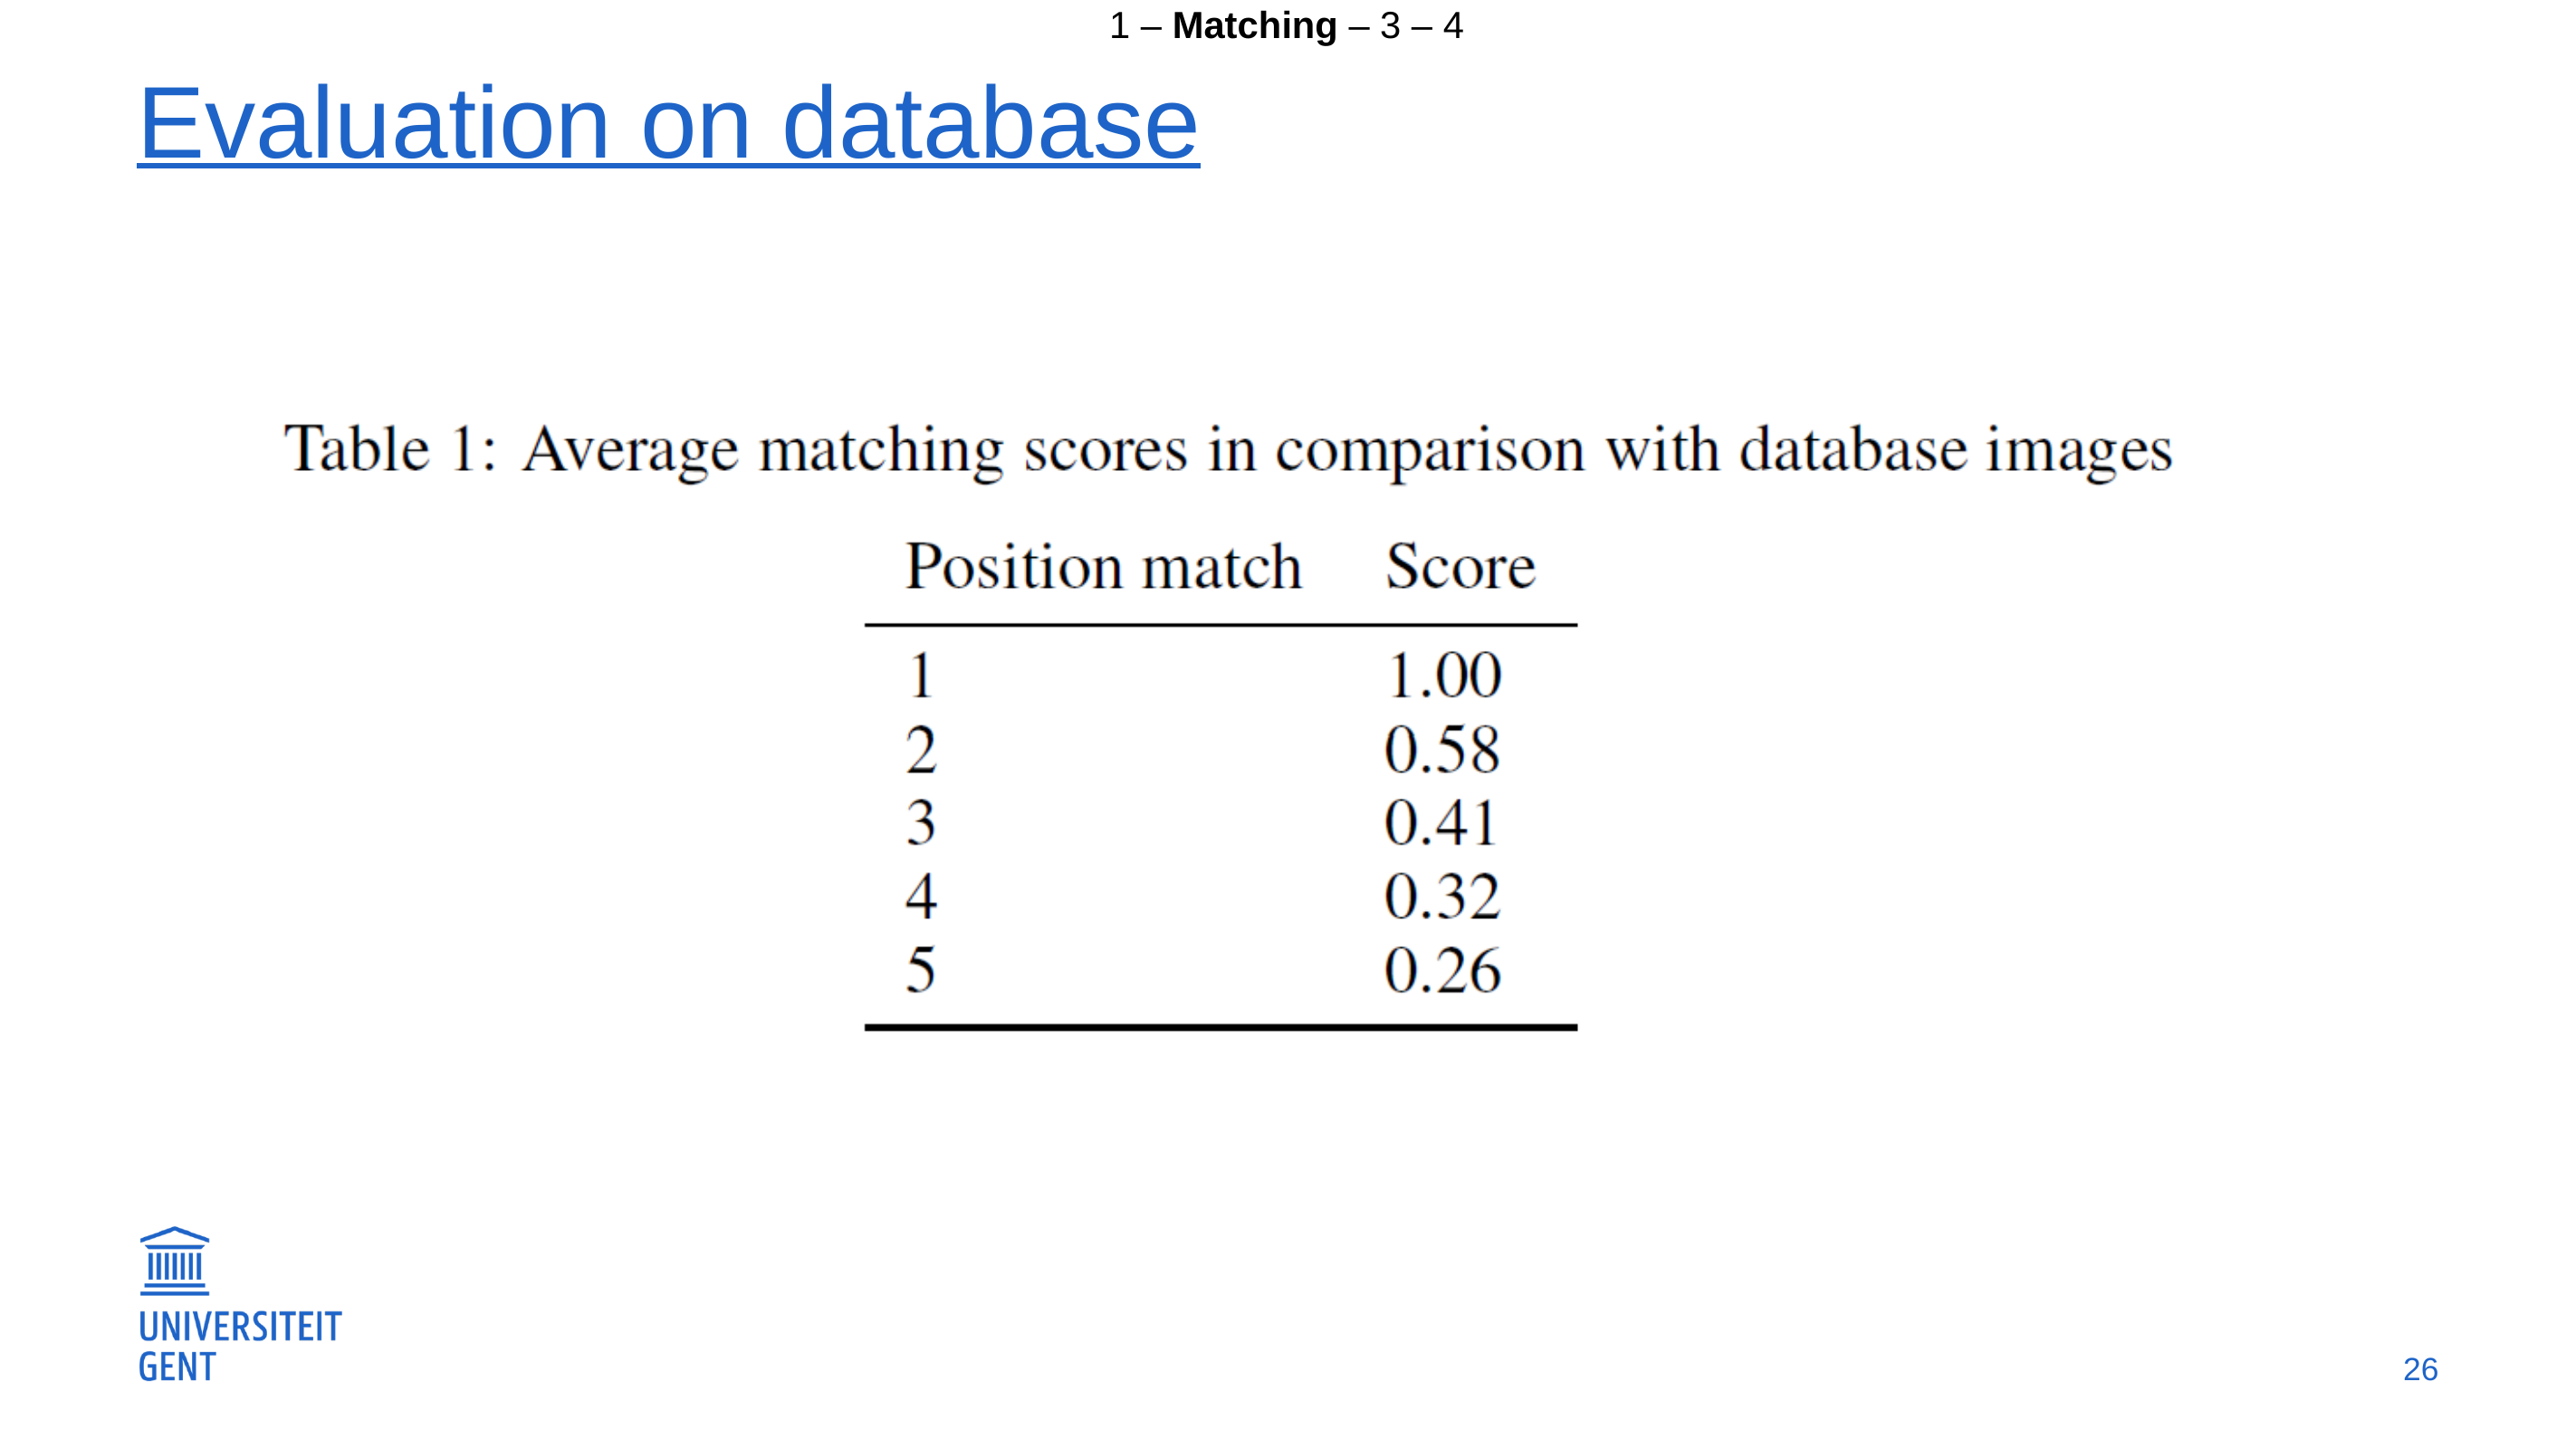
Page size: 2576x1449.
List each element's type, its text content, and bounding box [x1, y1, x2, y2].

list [186, 351, 2300, 1122]
picture [72, 1174, 415, 1449]
title Evaluation on database [123, 62, 2456, 192]
slide_number 26 [2315, 1329, 2453, 1407]
text_box 1 – Matching – 3 – 4 [120, 0, 2454, 128]
